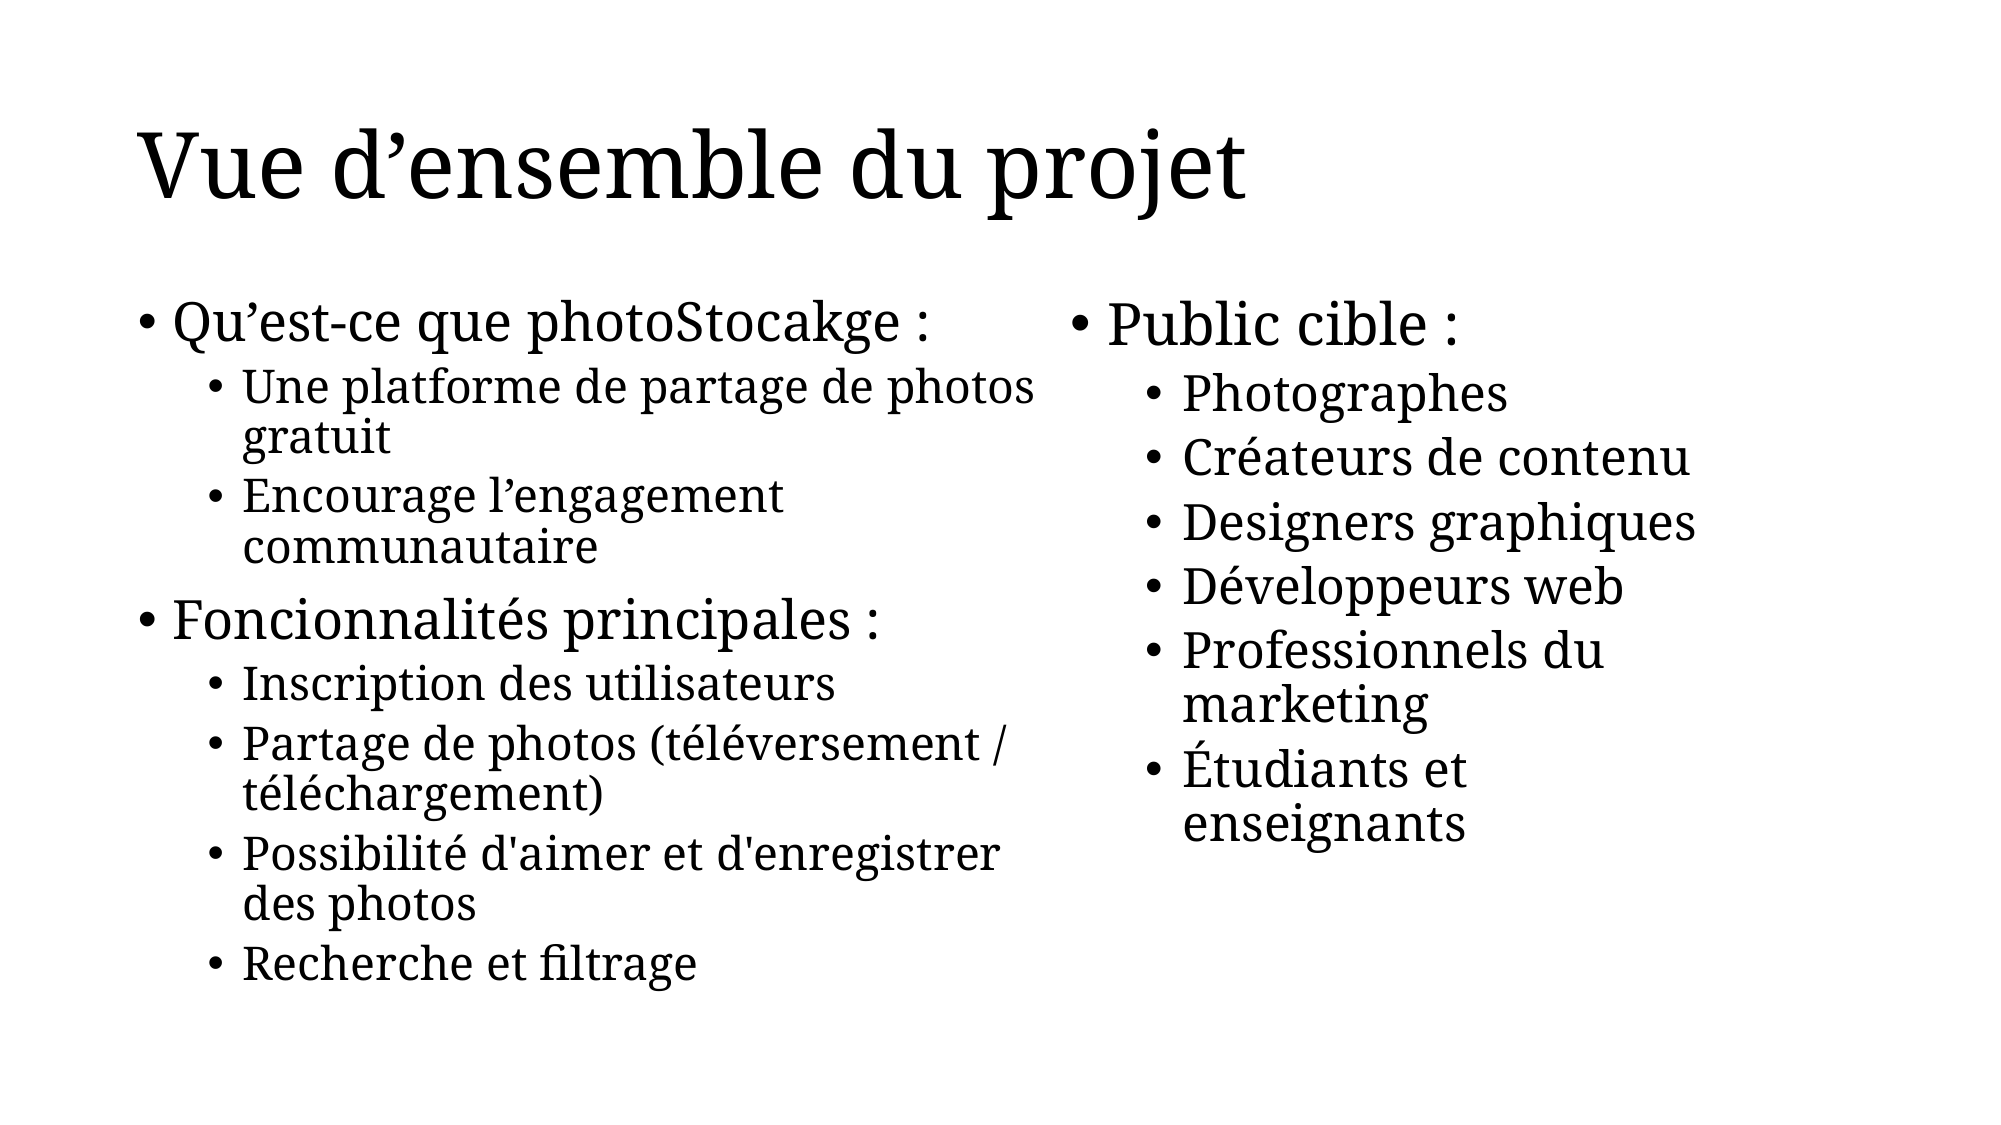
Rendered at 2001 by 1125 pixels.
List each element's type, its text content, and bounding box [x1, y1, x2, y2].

list Qu’est-ce que photoStocakge : Une platforme de partage de photos gratuit Encourage l’engagement communautaire Foncionnalités principales : Inscription des utilisateurs Partage de photos (téléversement / téléchargement) Possibilité d'aimer et d'enregistrer des photos Recherche et filtrage [122, 287, 1055, 1002]
text_box Public cible : Photographes Créateurs de contenu Designers graphiques Développeurs web Professionnels du marketing Étudiants et enseignants [1055, 287, 1716, 1002]
title Vue d’ensemble du projet [122, 59, 1848, 278]
